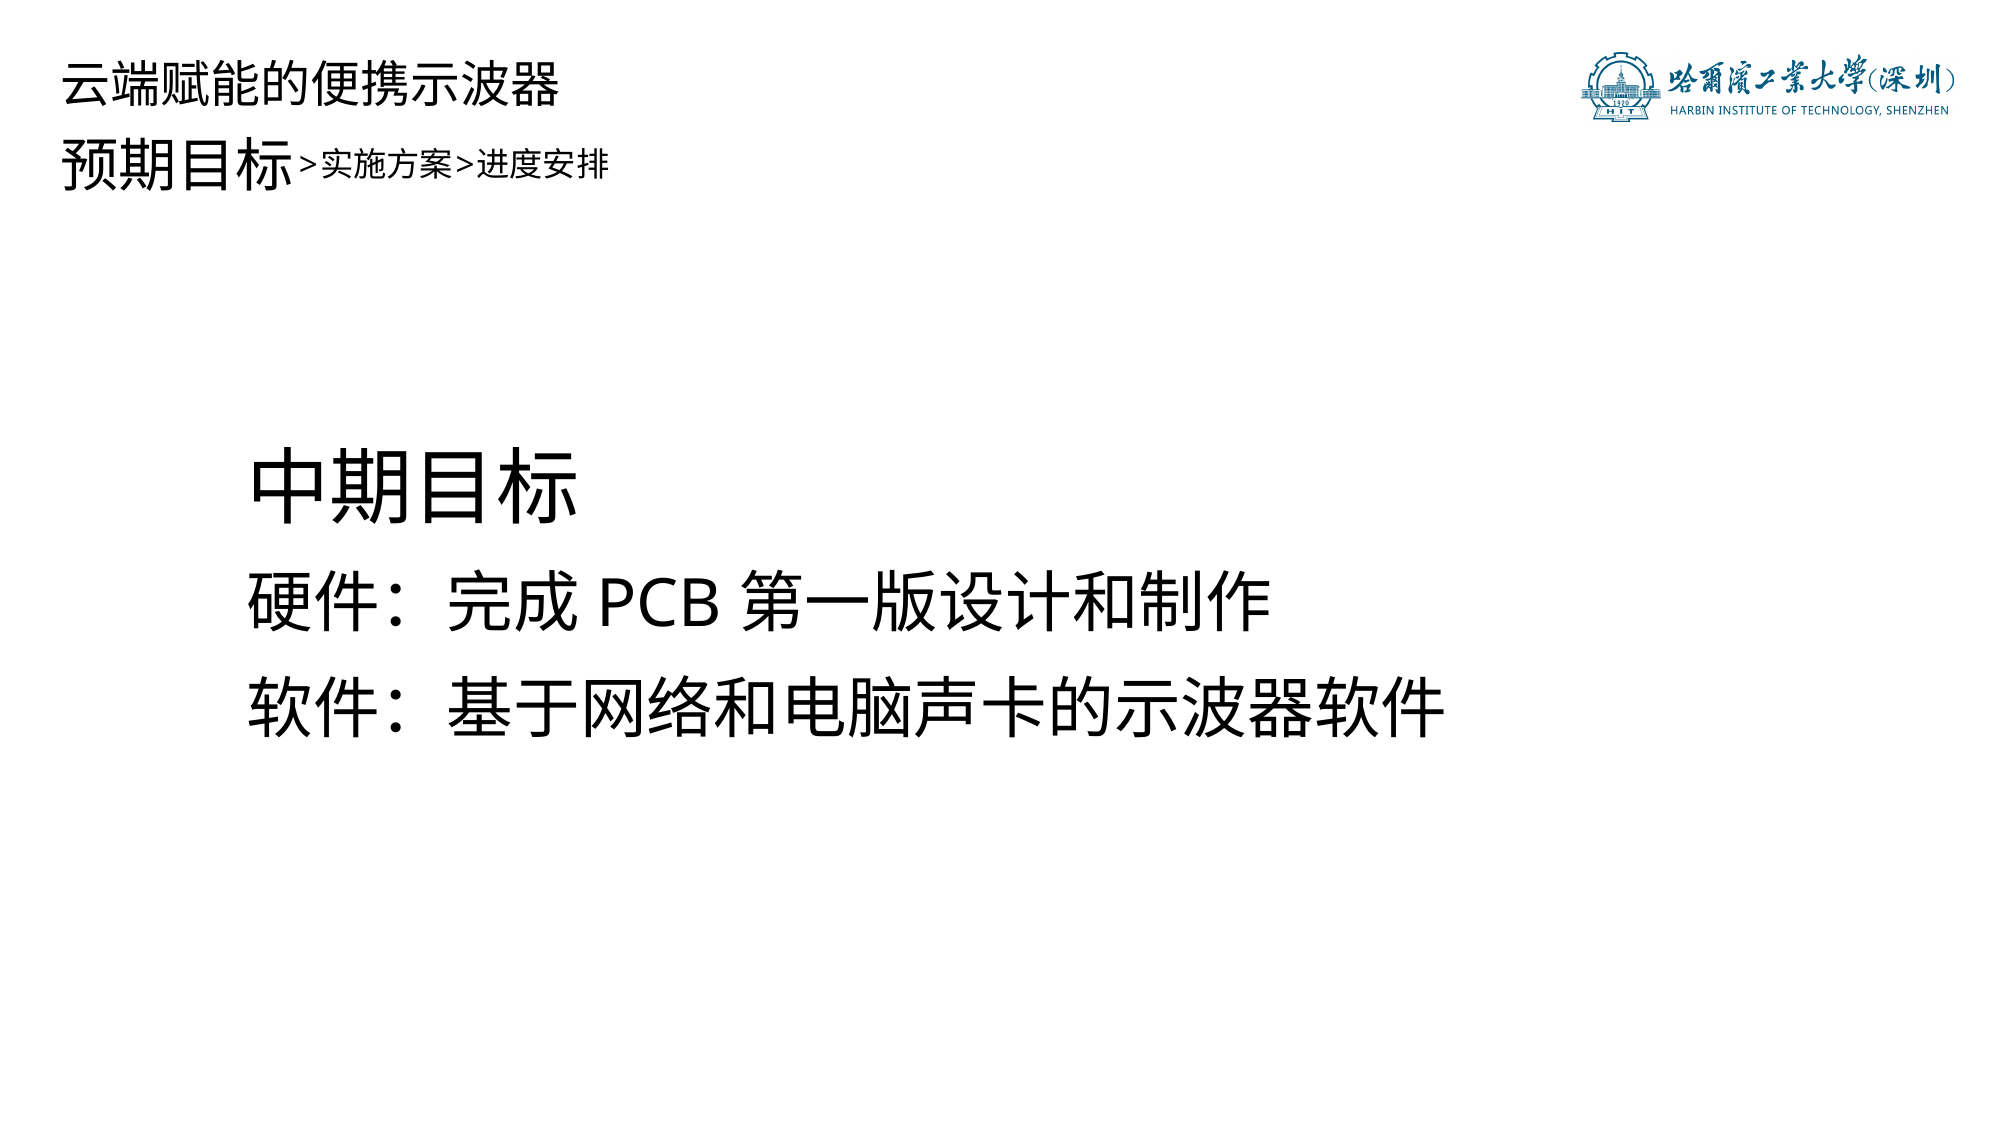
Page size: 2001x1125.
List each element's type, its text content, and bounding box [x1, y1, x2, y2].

text_box 中期目标 [231, 426, 951, 542]
picture [1581, 52, 1954, 122]
text_box 硬件：完成PCB第一版设计和制作 [231, 552, 1688, 648]
text_box 云端赋能的便携示波器 [46, 45, 603, 121]
text_box 预期目标 [46, 121, 316, 206]
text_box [280, 136, 680, 192]
text_box 软件：基于网络和电脑声卡的示波器软件 [231, 658, 1688, 754]
